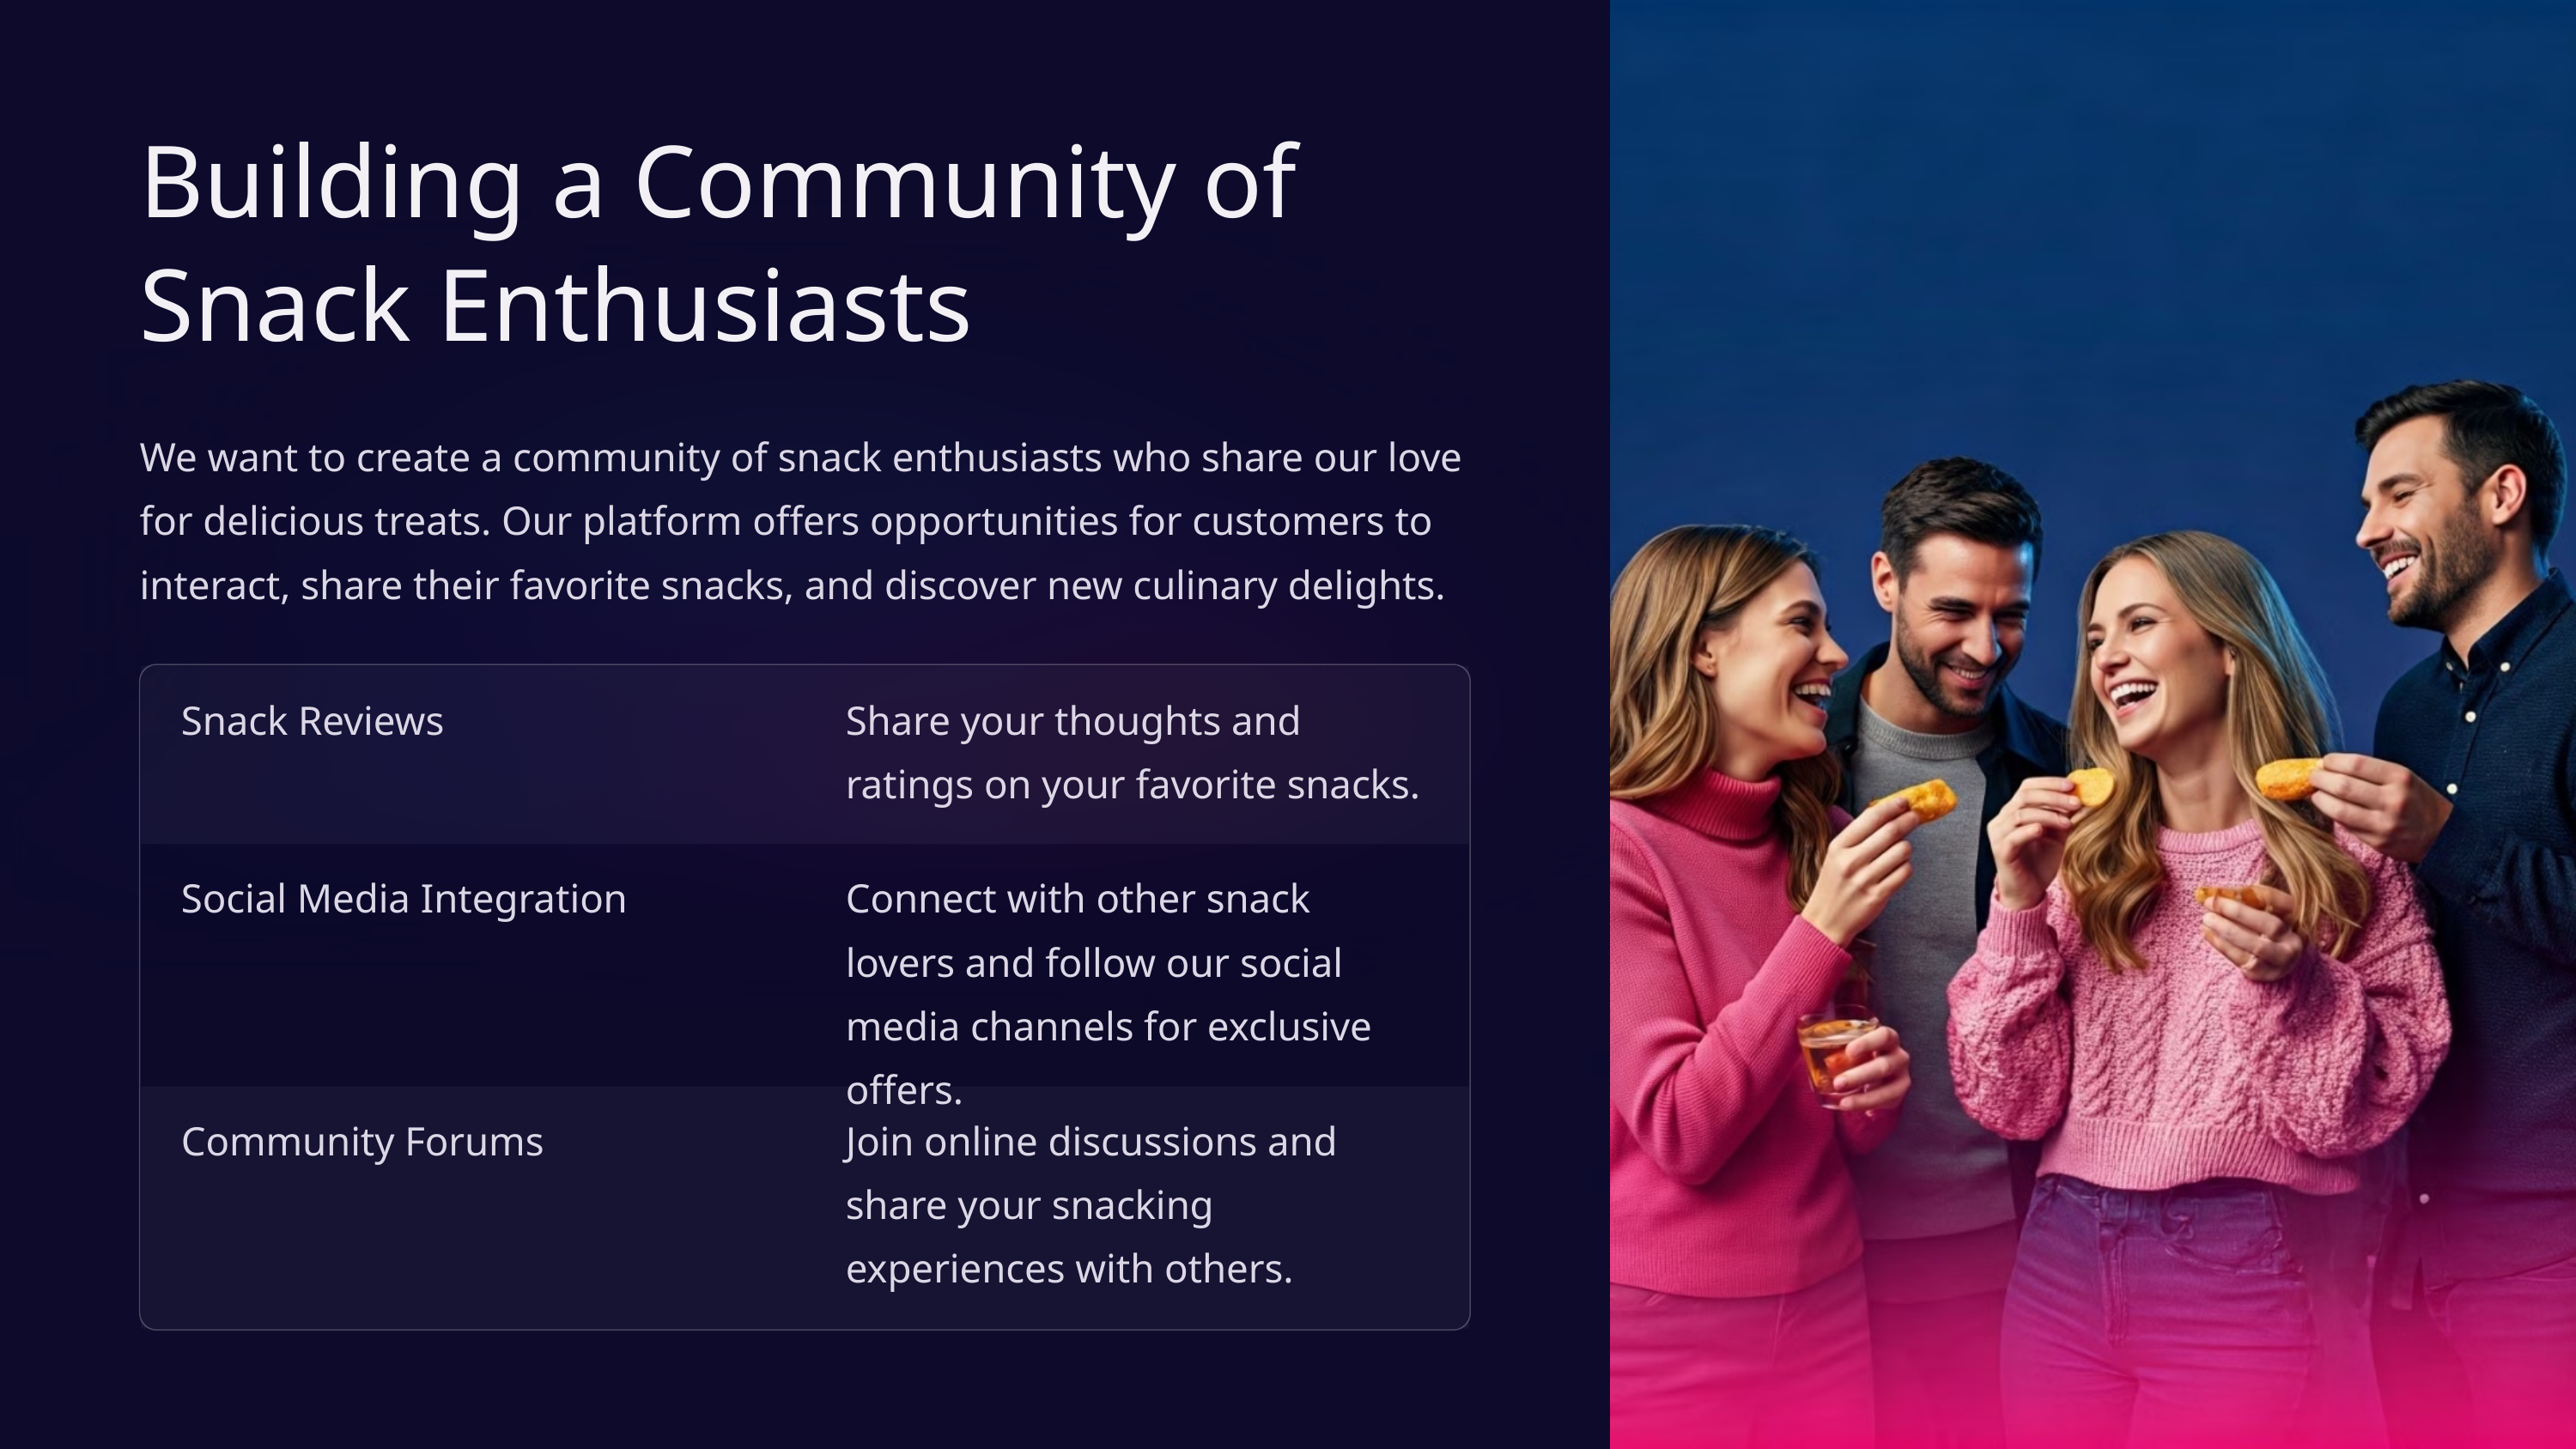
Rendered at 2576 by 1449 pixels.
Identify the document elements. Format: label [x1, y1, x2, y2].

text_box [141, 665, 1469, 844]
text_box [0, 0, 2576, 1449]
text_box [141, 844, 1469, 1086]
text_box [141, 1086, 1469, 1329]
